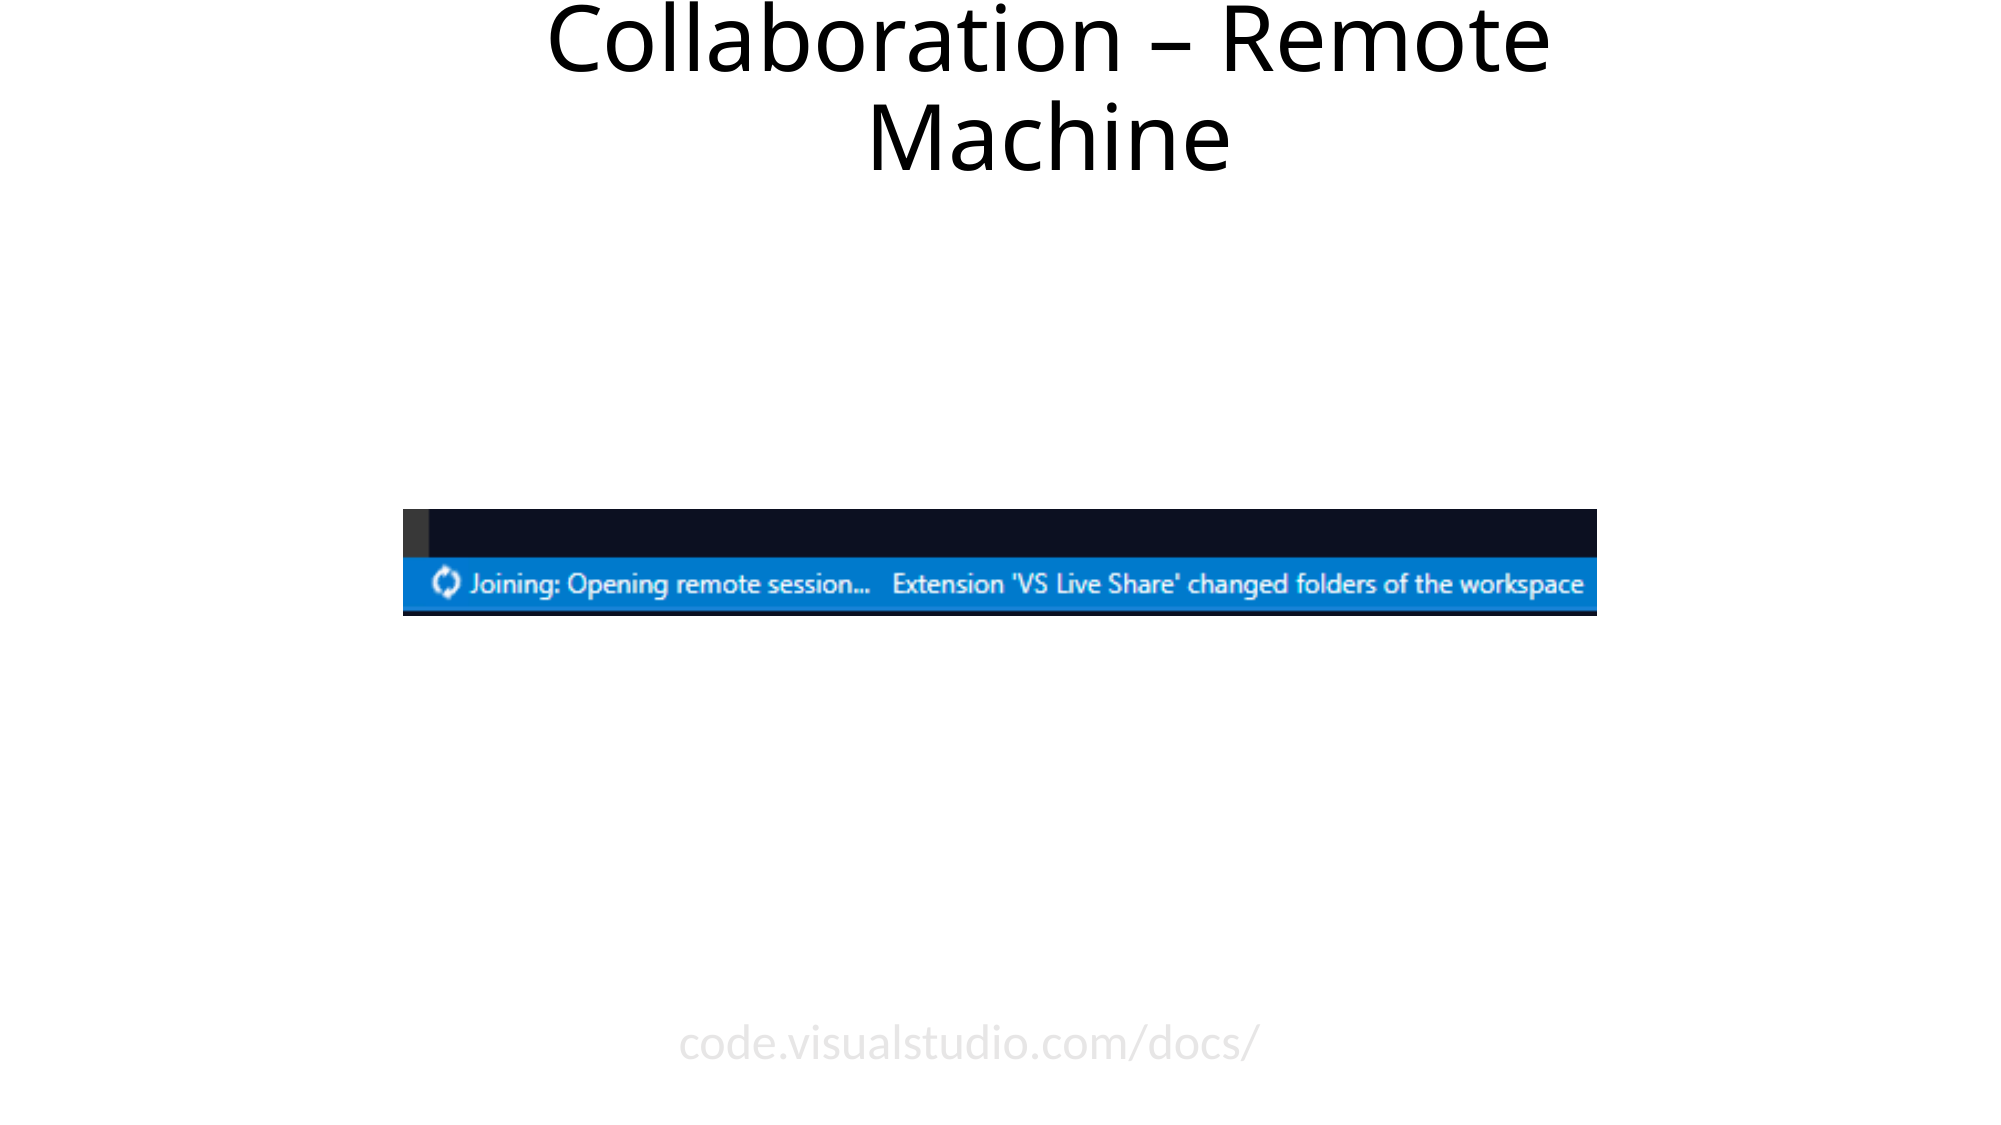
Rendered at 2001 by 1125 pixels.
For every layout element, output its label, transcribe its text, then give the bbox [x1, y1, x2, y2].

text_box code.visualstudio.com/docs/ [664, 1001, 1276, 1077]
title Collaboration – Remote Machine [343, 33, 1756, 149]
picture [403, 509, 1597, 616]
